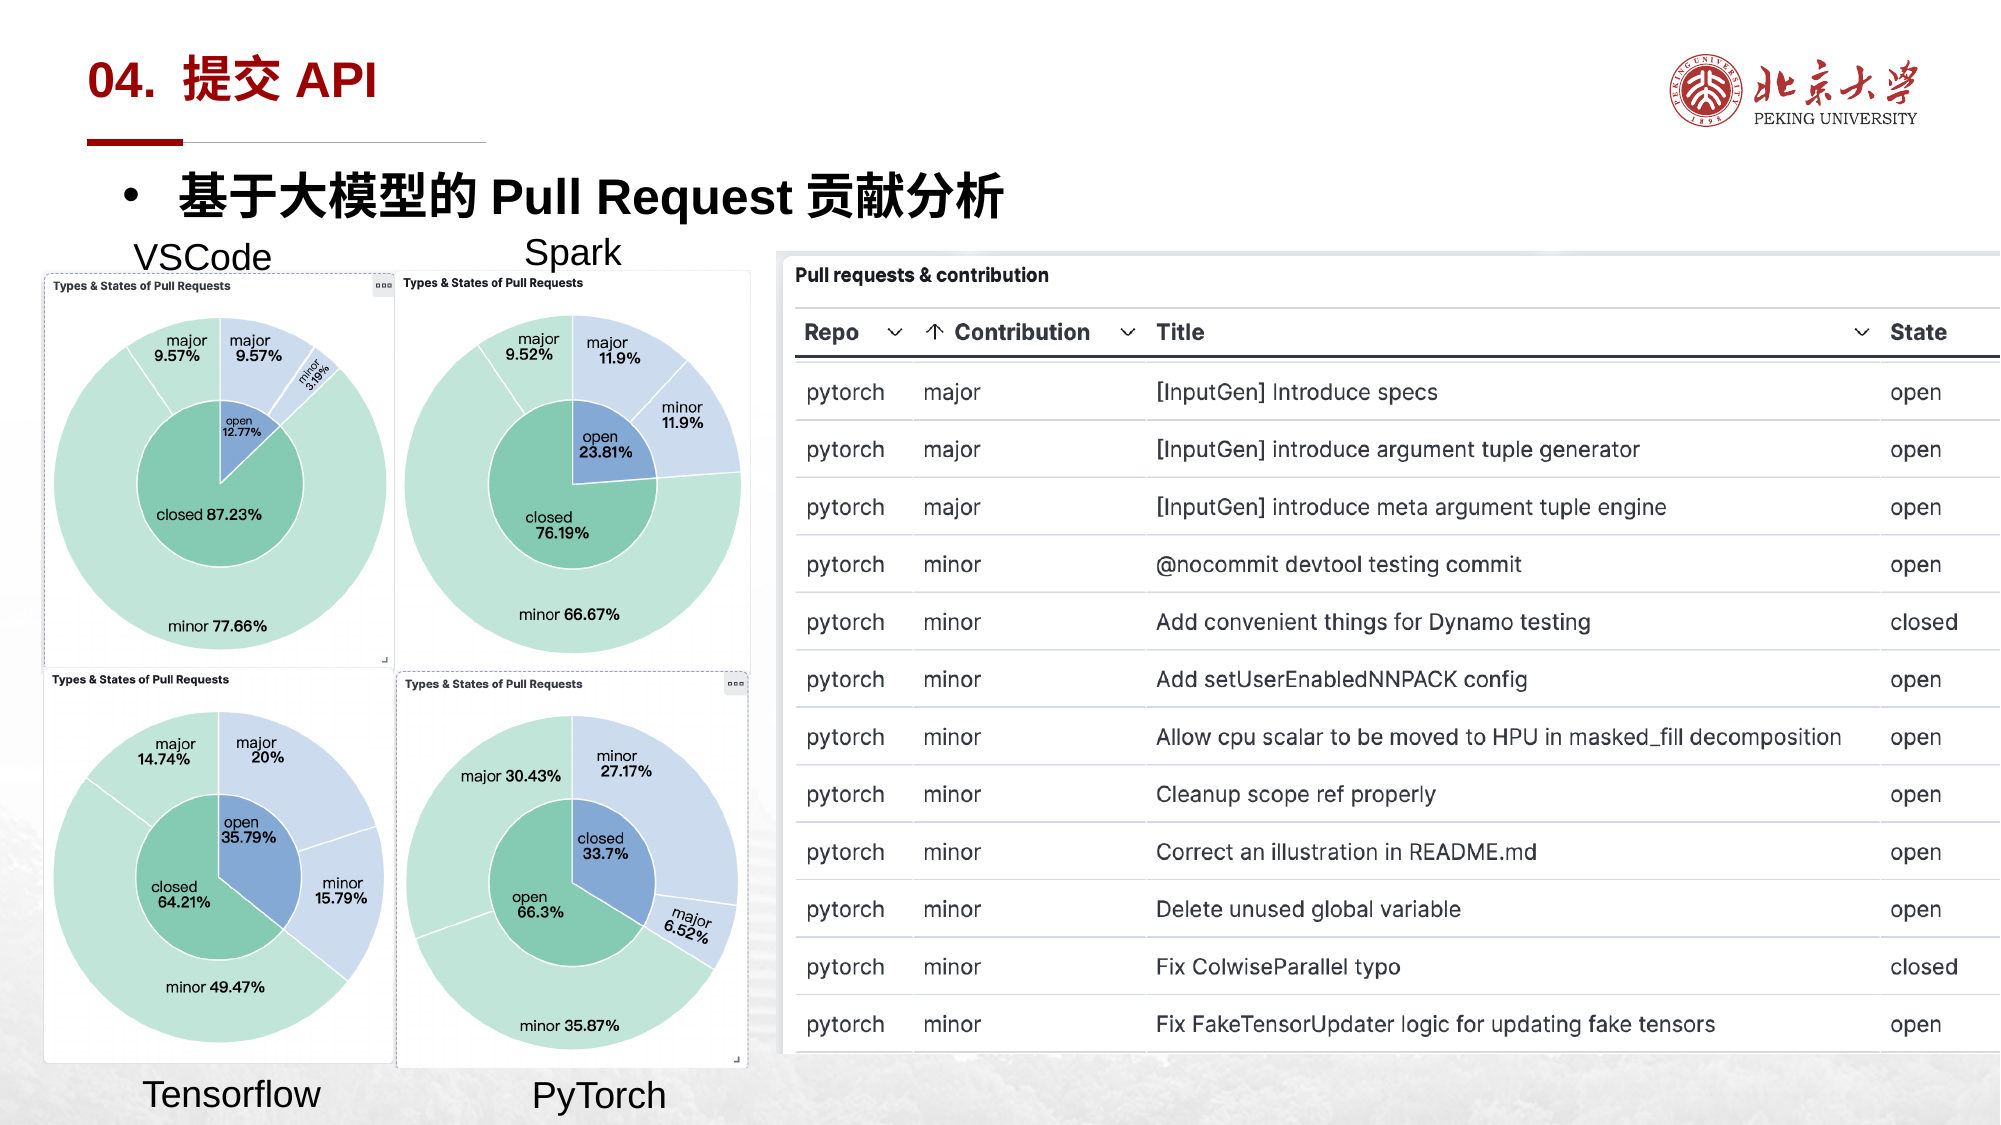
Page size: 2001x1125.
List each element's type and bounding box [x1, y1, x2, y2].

text_box [1669, 54, 1918, 128]
picture [0, 1, 2000, 1125]
